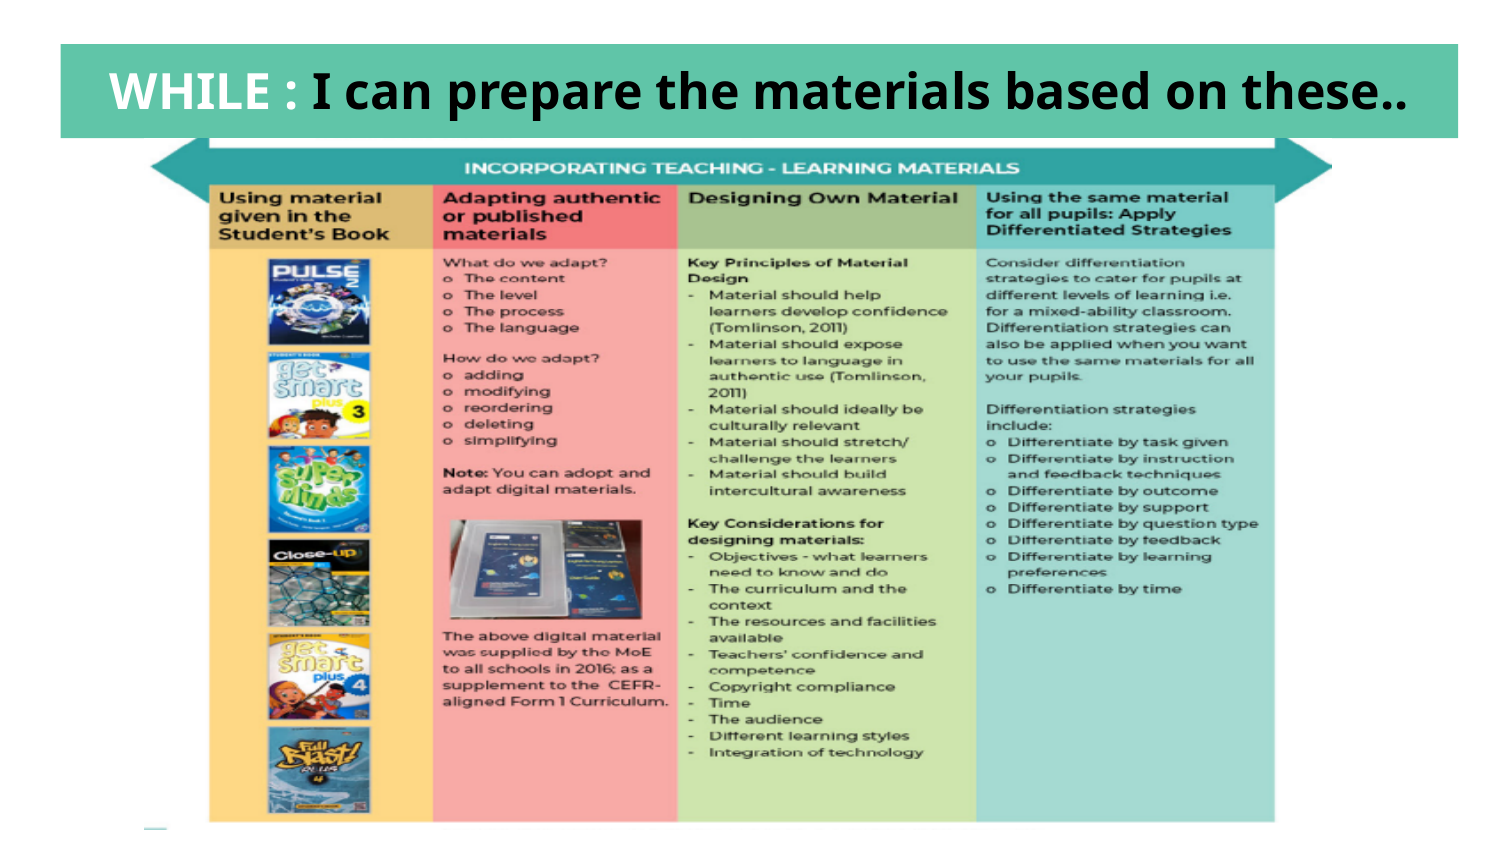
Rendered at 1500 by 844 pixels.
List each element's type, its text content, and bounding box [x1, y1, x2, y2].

title WHILE : I can prepare the materials based on these.. [60, 44, 1459, 139]
picture [143, 137, 1332, 830]
